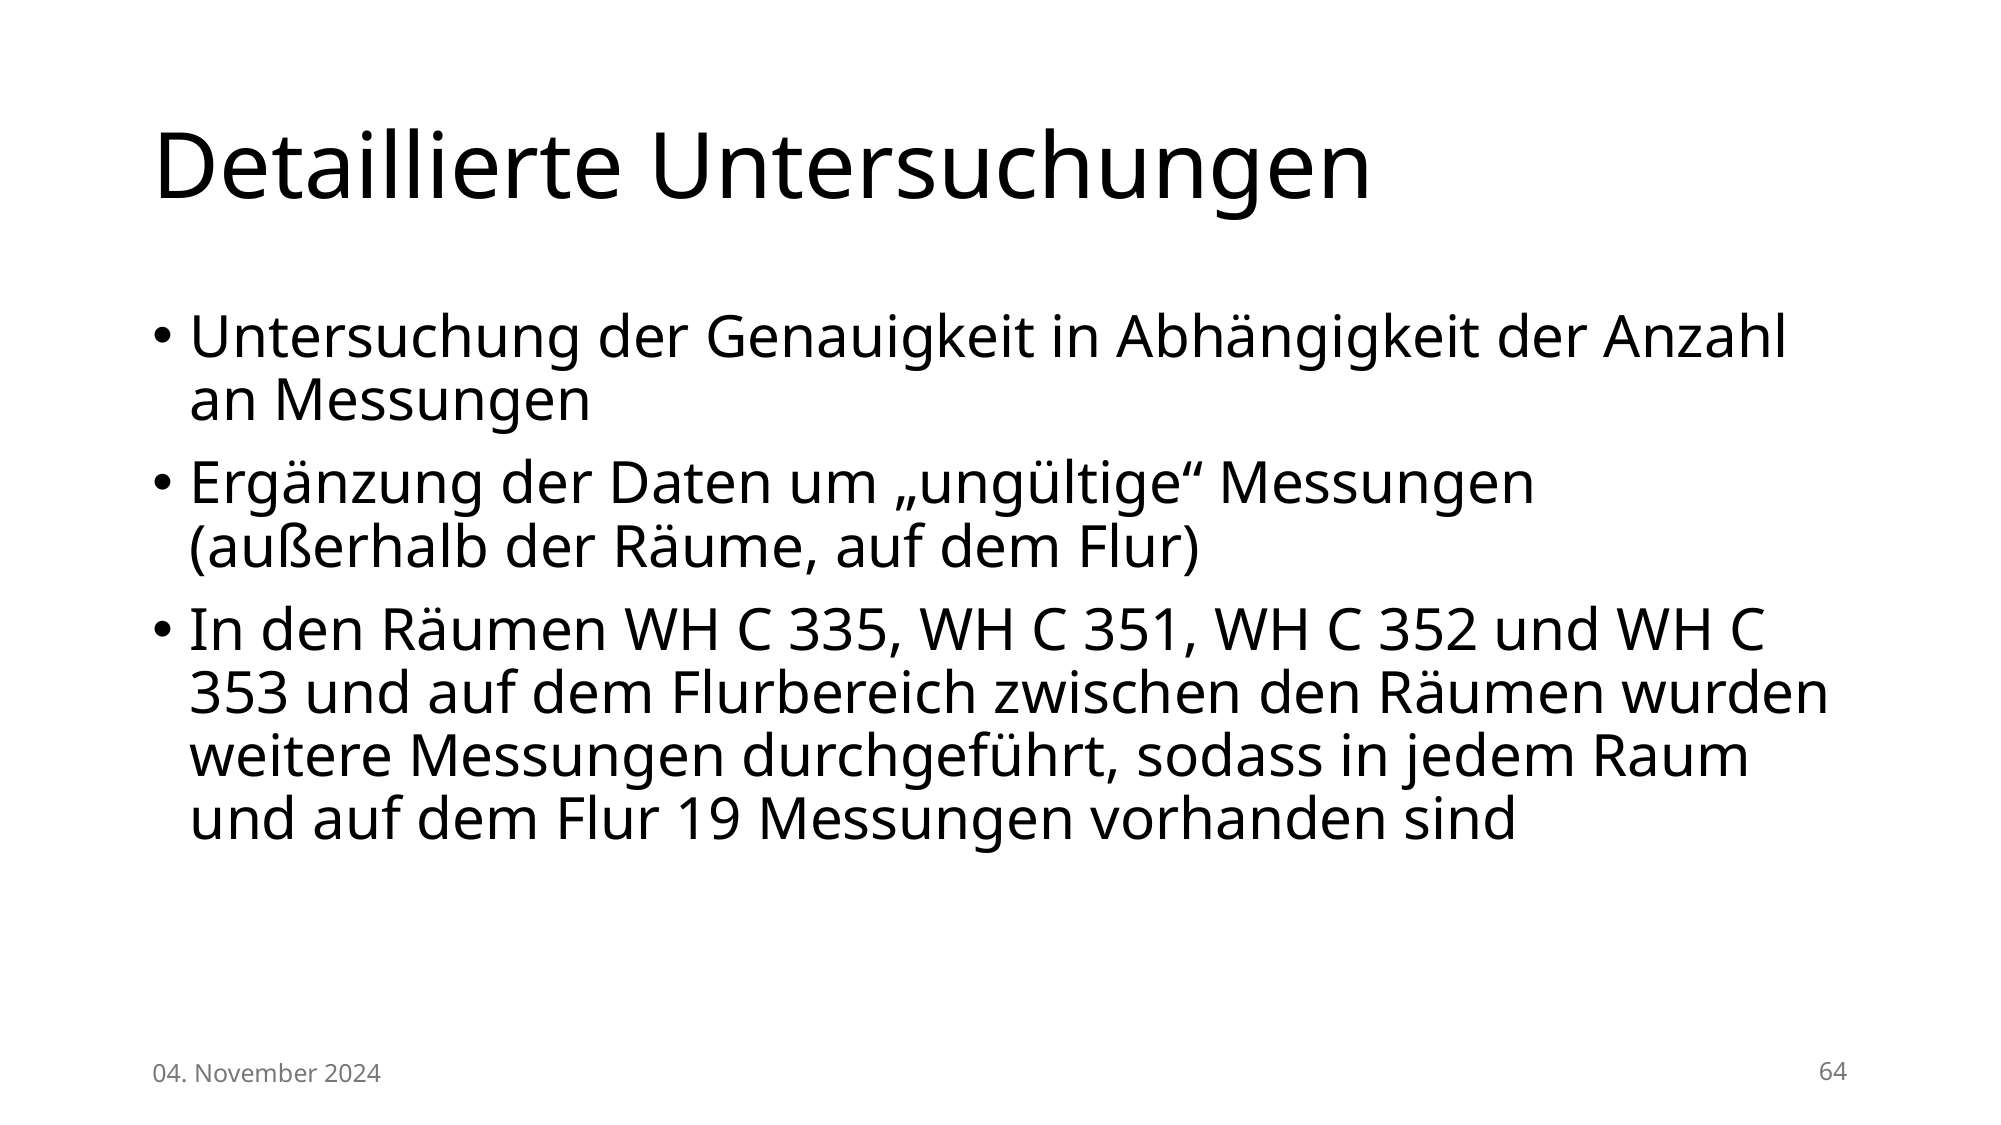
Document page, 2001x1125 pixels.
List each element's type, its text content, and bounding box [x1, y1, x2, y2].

slide_number 64 [1412, 1042, 1863, 1103]
list Untersuchung der Genauigkeit in Abhängigkeit der Anzahl an Messungen Ergänzung der Daten um „ungültige“ Messungen (außerhalb der Räume, auf dem Flur) In den Räumen WH C 335, WH C 351, WH C 352 und WH C 353 und auf dem Flurbereich zwischen den Räumen wurden weitere Messungen durchgeführt, sodass in jedem Raum und auf dem Flur 19 Messungen vorhanden sind [137, 299, 1863, 1014]
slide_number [137, 1042, 588, 1103]
title Detaillierte Untersuchungen [137, 59, 1863, 278]
